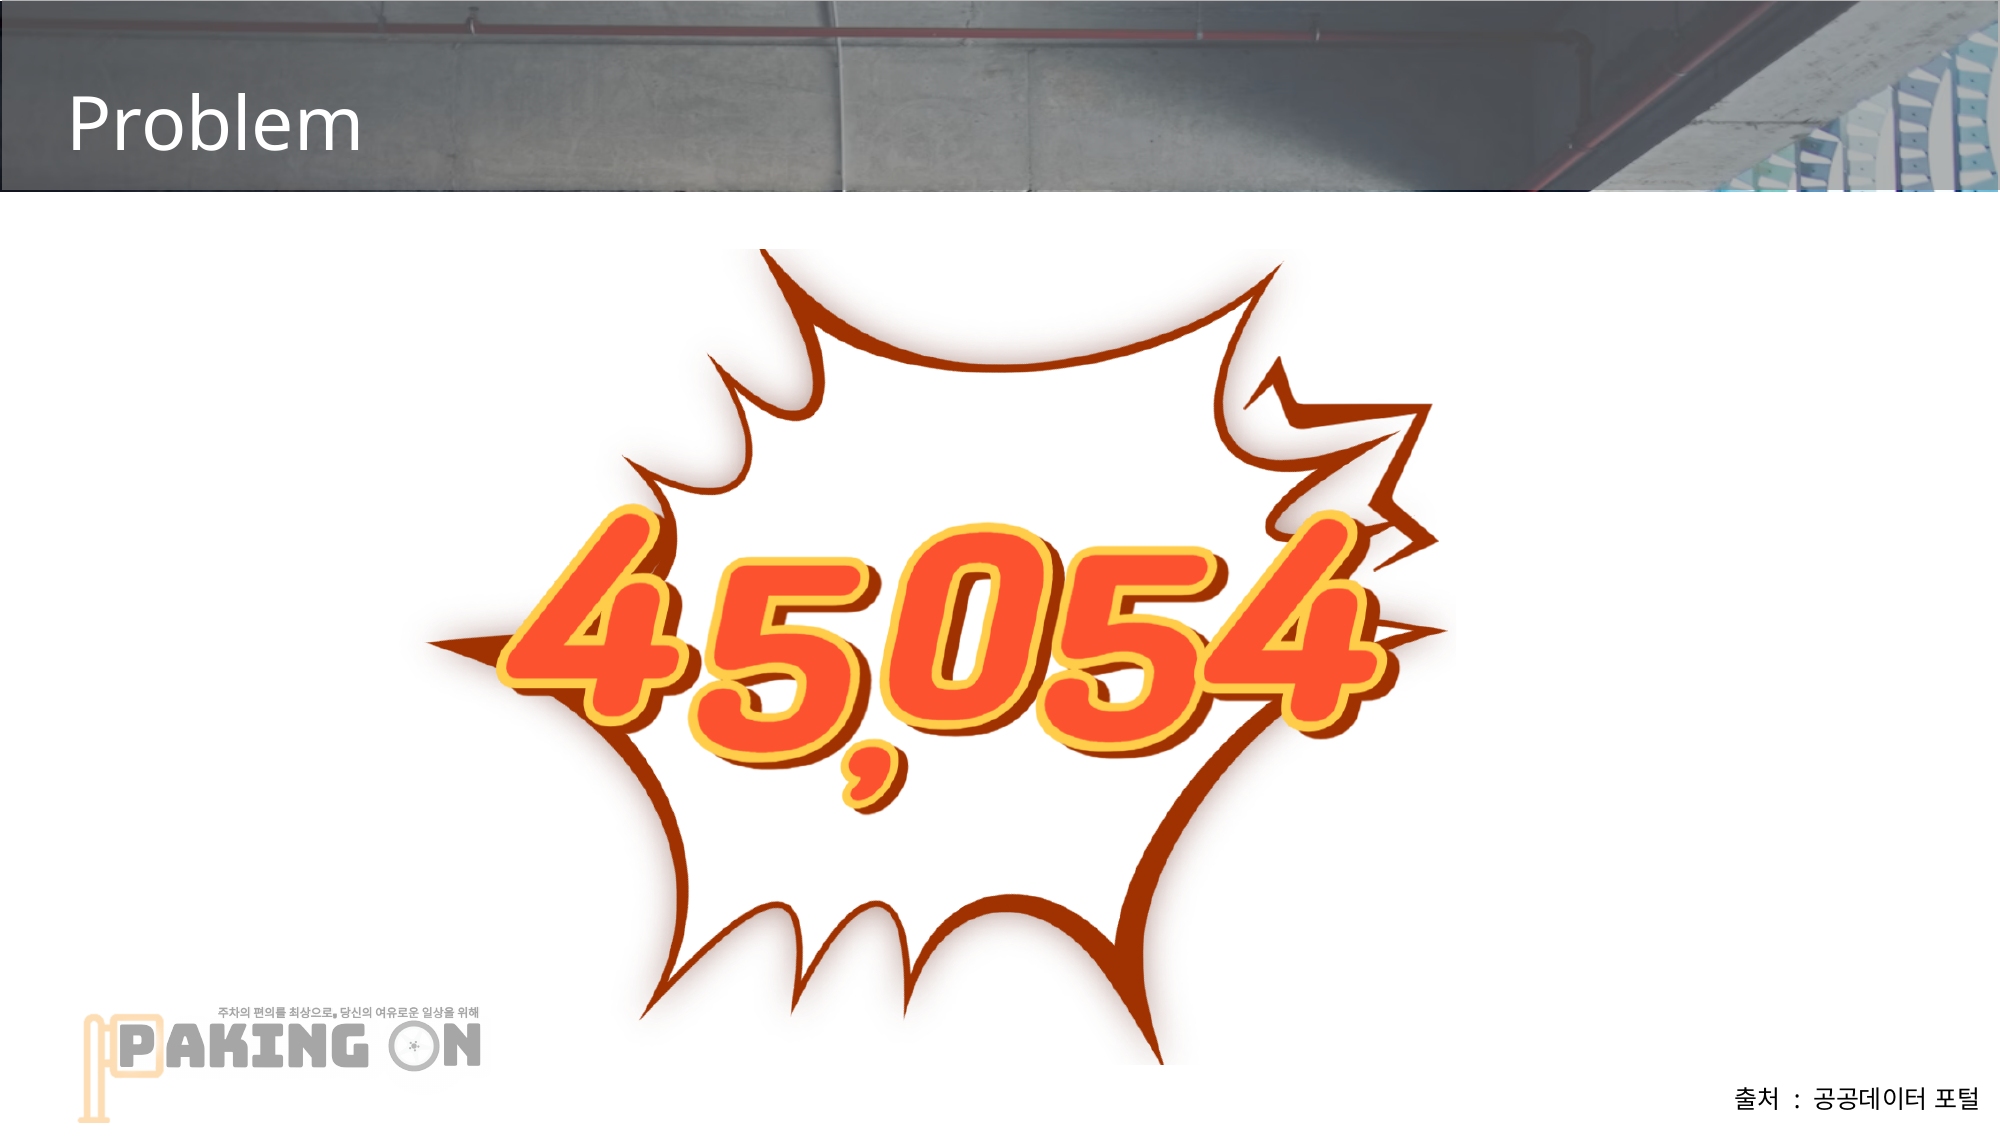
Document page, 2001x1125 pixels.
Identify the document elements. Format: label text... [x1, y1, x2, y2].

text_box 출처 : 공공데이터 포털 [1720, 1076, 2000, 1122]
picture [0, 1, 1998, 1123]
